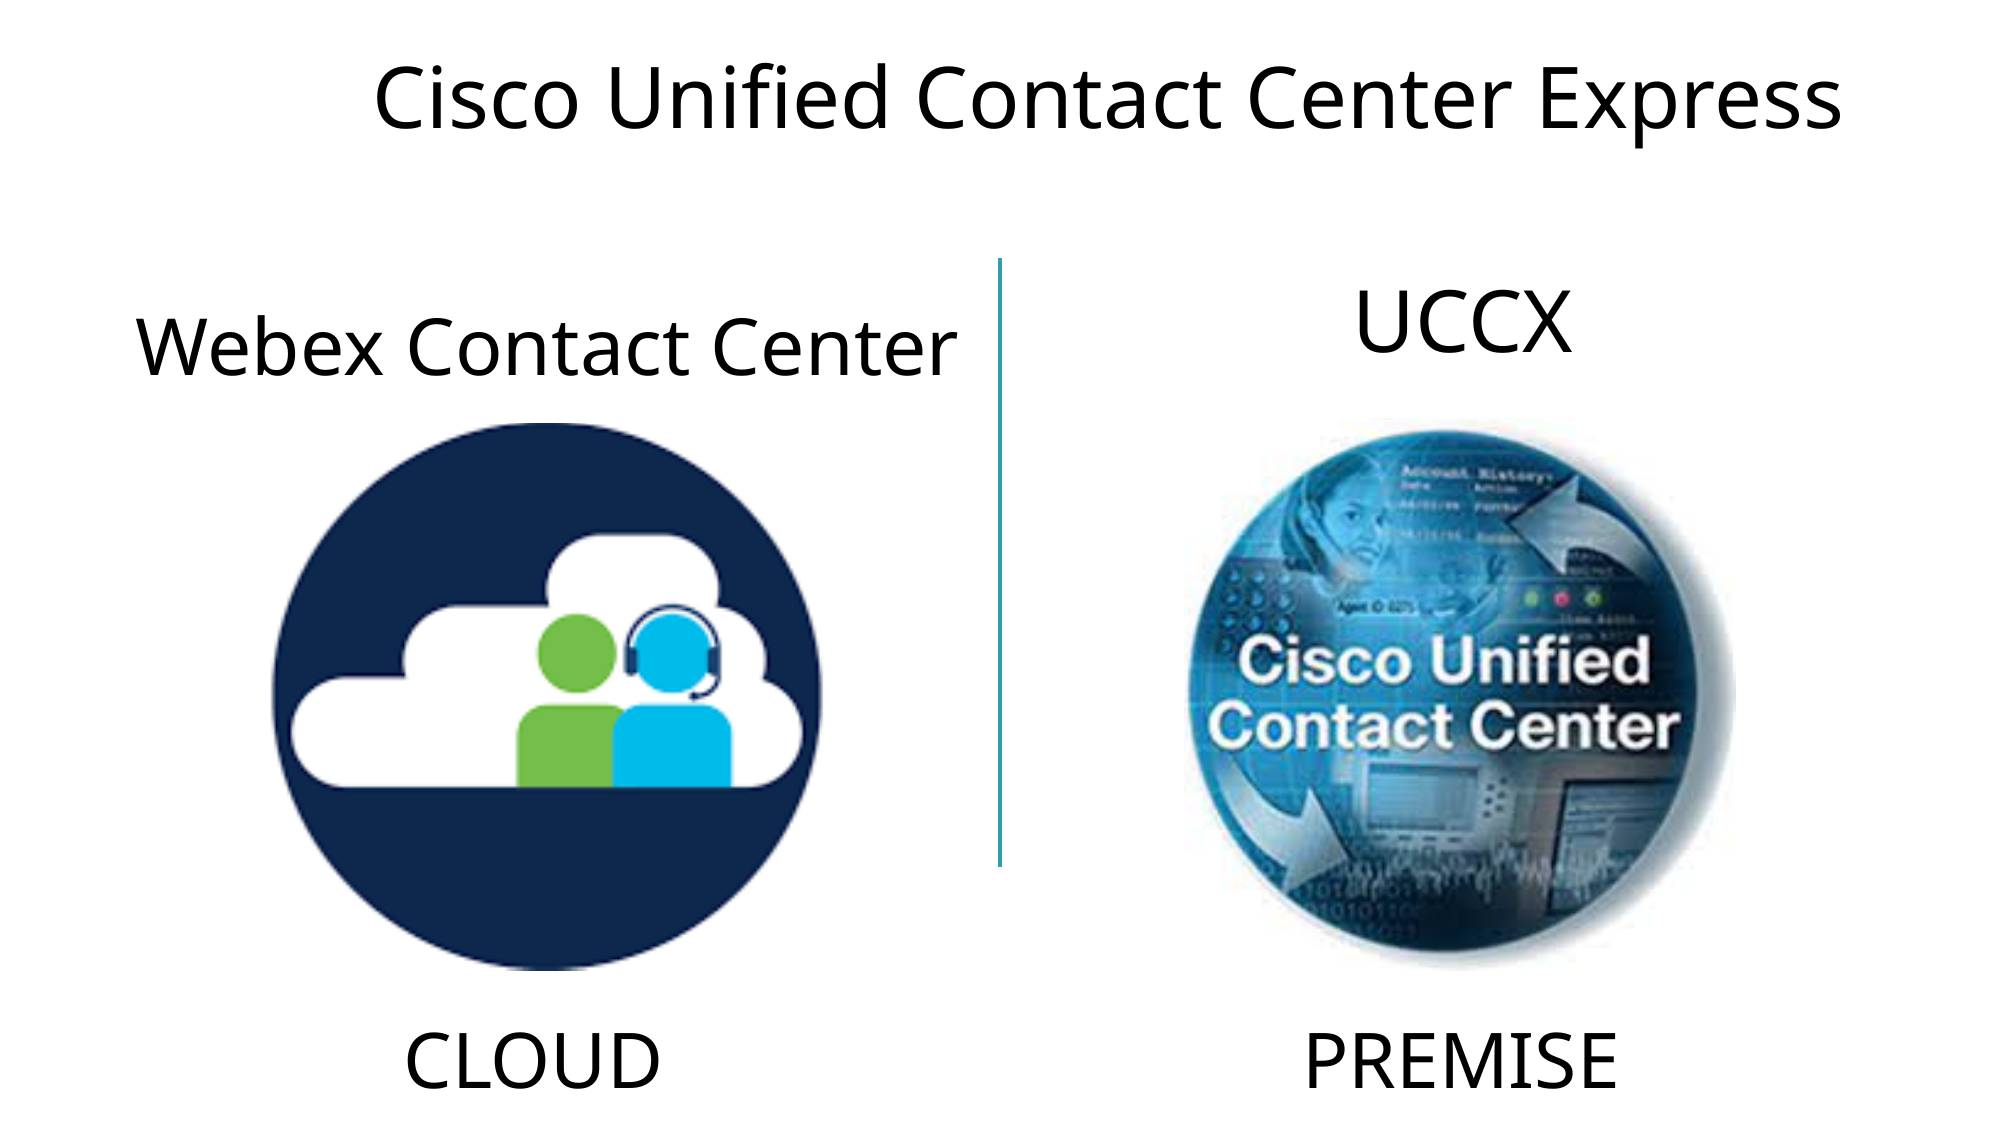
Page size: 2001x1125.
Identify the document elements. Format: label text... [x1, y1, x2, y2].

title UCCX [1337, 270, 1863, 379]
picture [244, 423, 872, 971]
text_box PREMISE [1286, 1009, 1643, 1118]
text_box Webex Contact Center [120, 295, 999, 404]
text_box CLOUD [388, 1009, 679, 1118]
text_box Cisco Unified Contact Center Express [357, 46, 1927, 155]
picture [1184, 418, 1736, 971]
